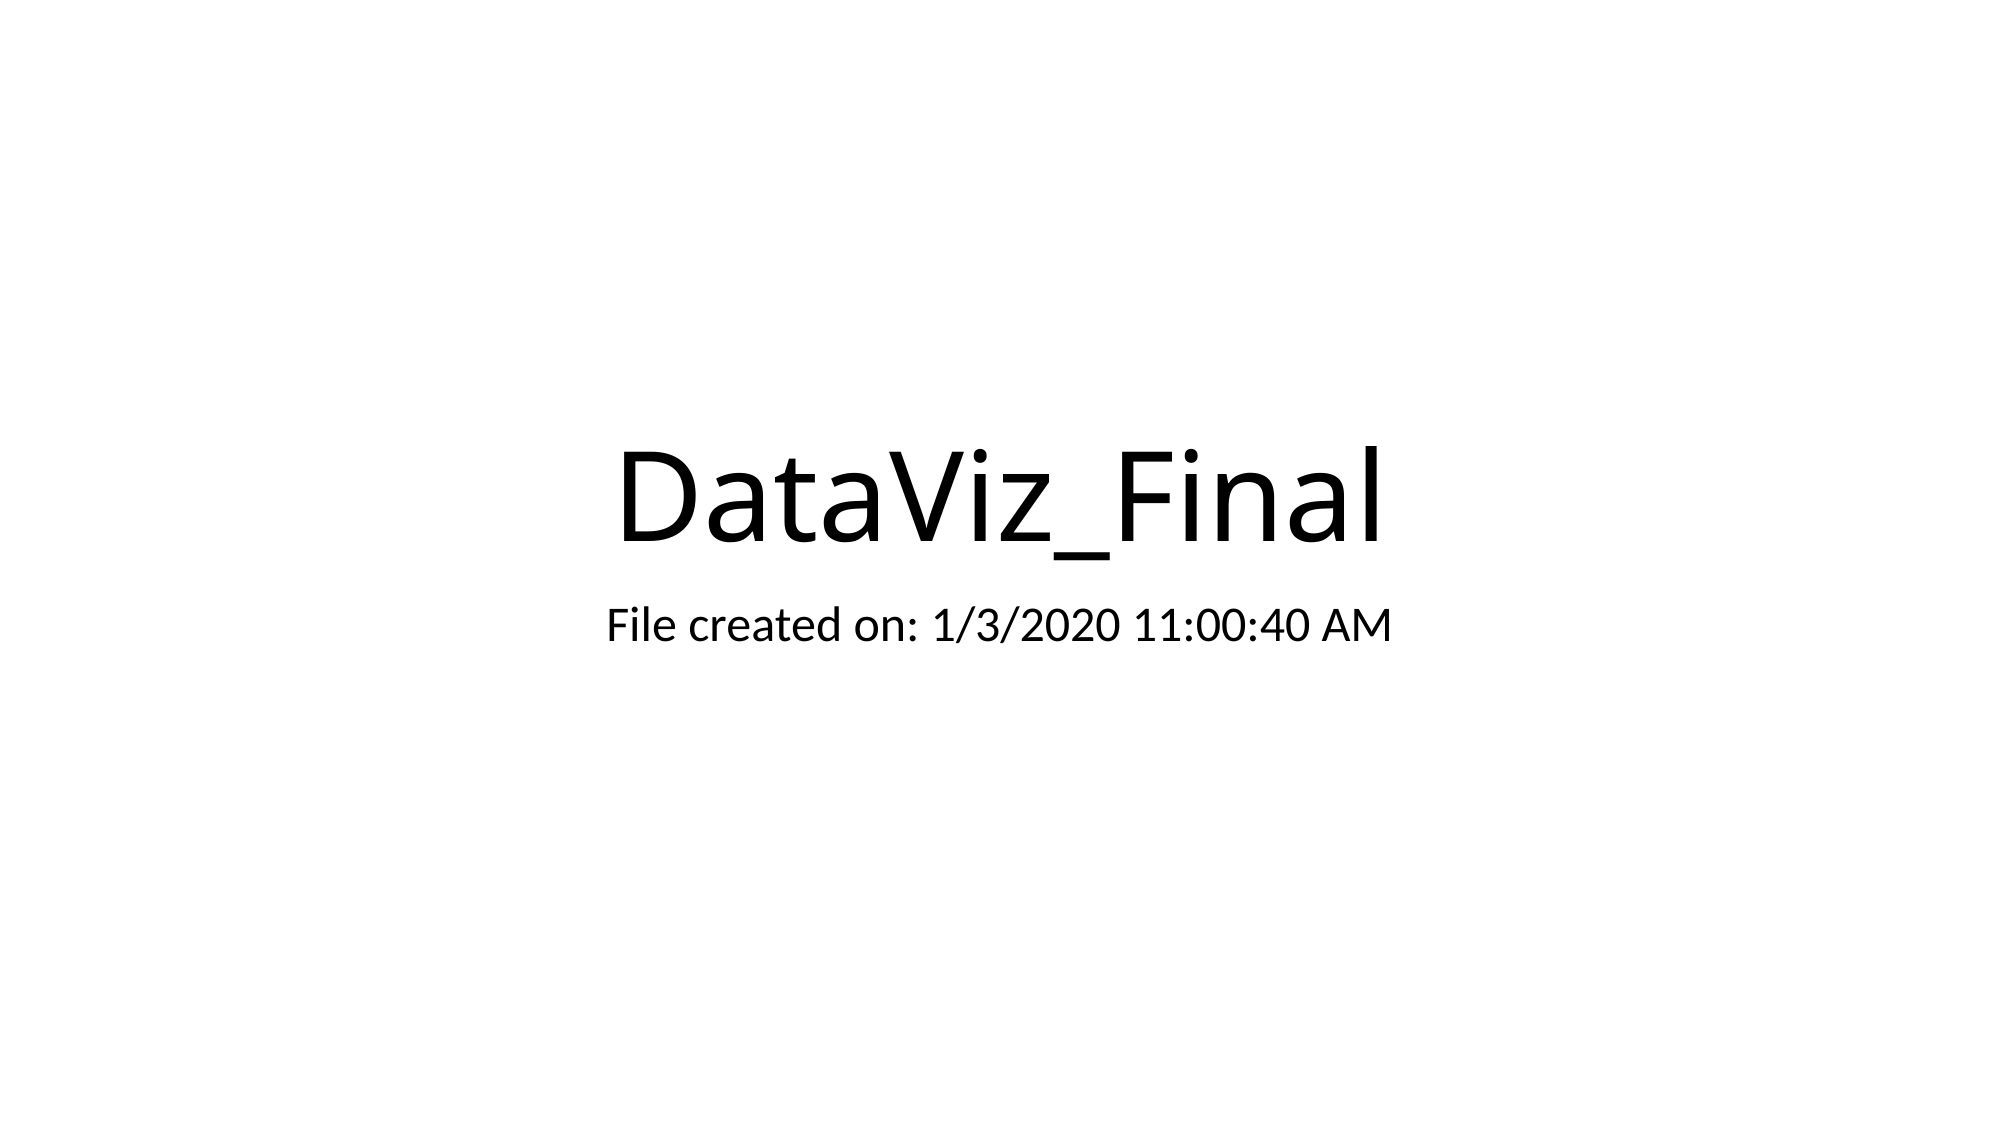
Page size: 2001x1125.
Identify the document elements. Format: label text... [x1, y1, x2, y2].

title DataViz_Final [249, 184, 1750, 576]
subtitle File created on: 1/3/2020 11:00:40 AM [249, 590, 1750, 863]
